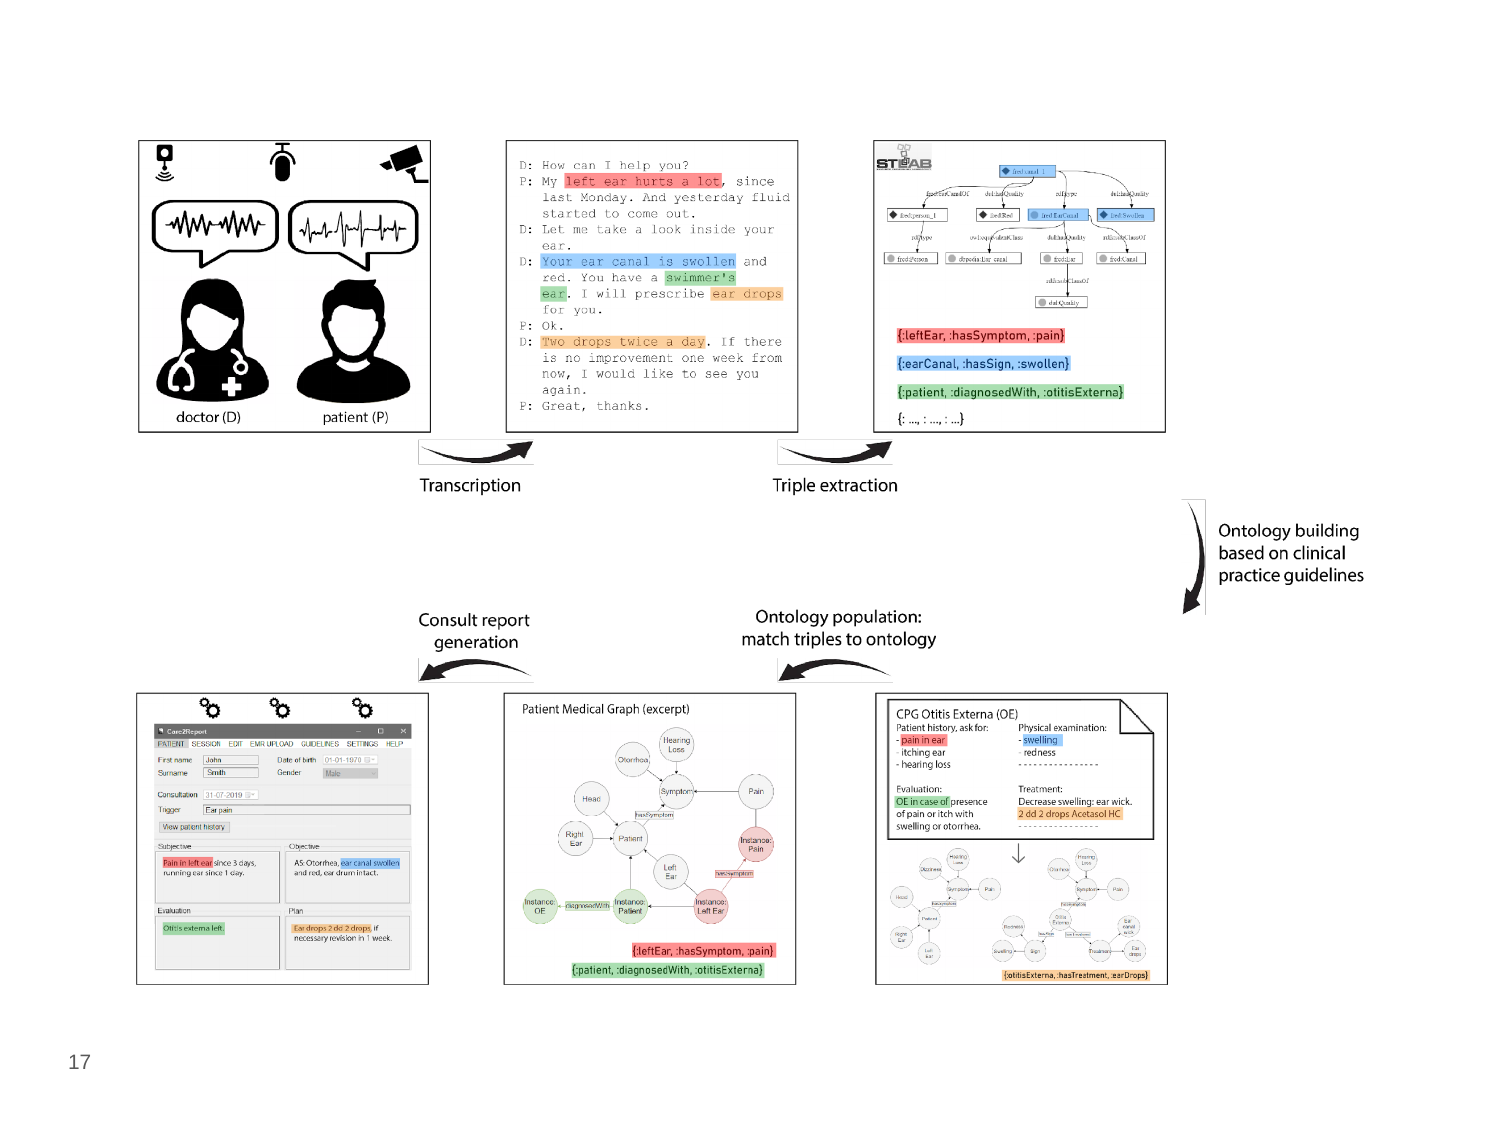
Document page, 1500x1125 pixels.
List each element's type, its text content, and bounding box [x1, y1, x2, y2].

picture [136, 140, 1364, 985]
slide_number 17 [16, 1017, 107, 1104]
